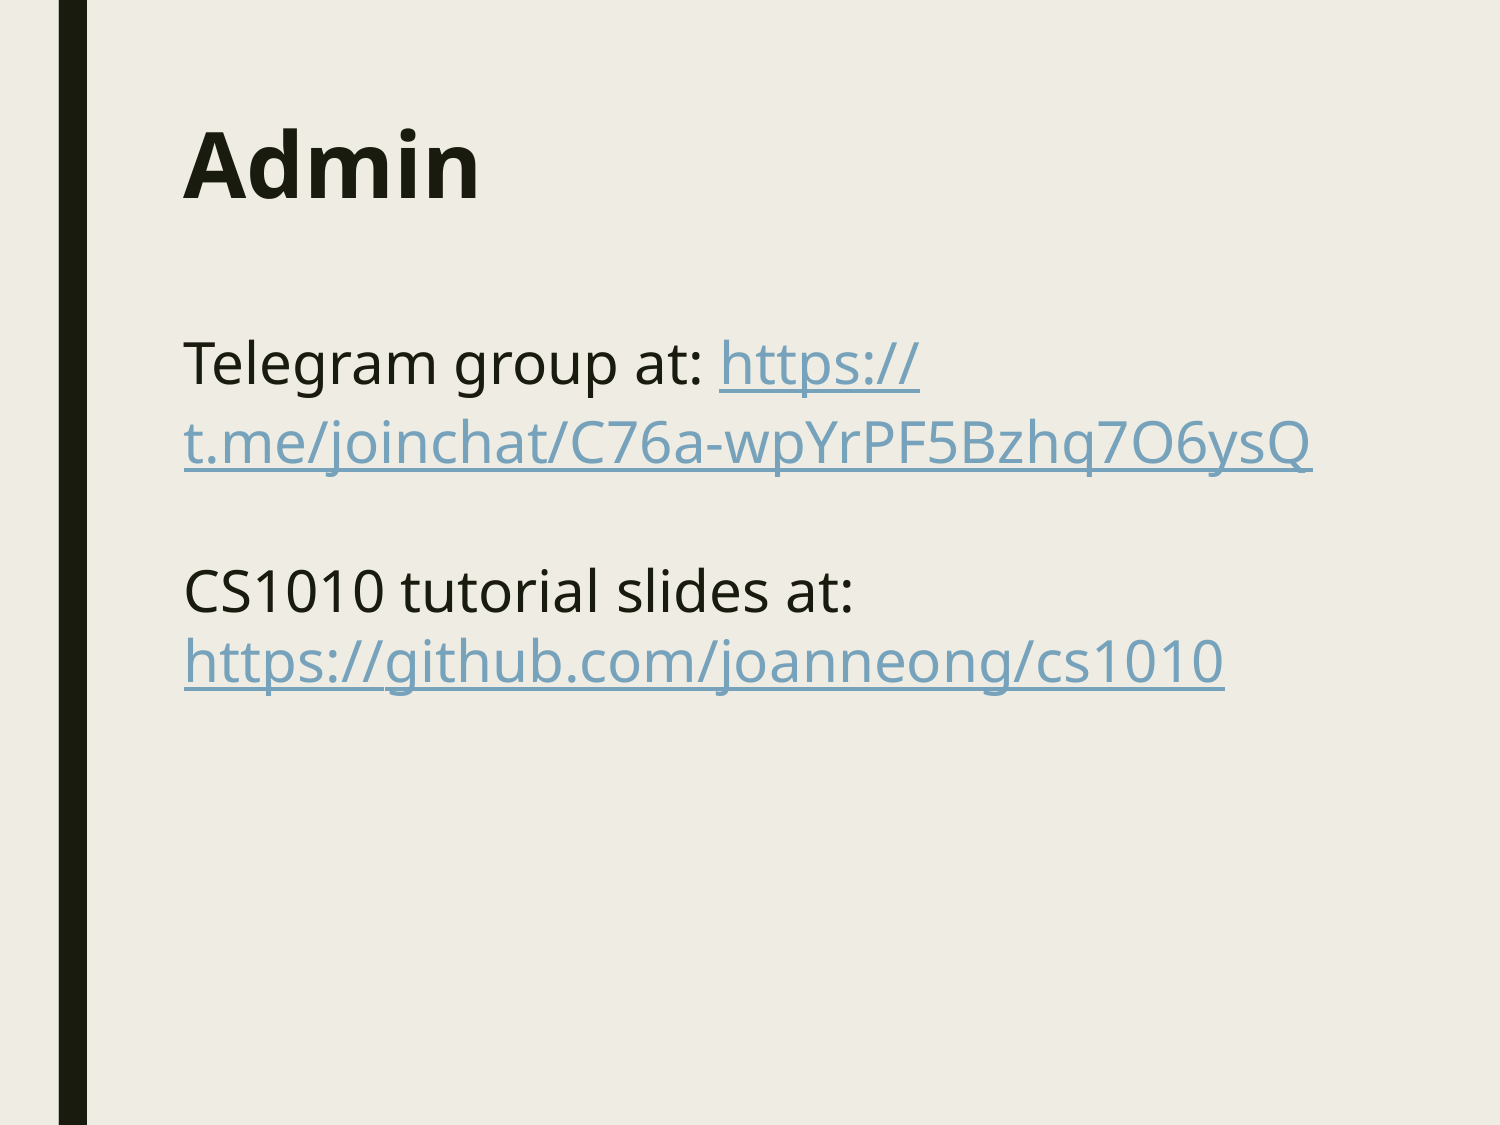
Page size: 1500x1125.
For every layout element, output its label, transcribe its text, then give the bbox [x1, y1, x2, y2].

list Telegram group at: https://t.me/joinchat/C76a-wpYrPF5Bzhq7O6ysQ CS1010 tutorial slides at: https://github.com/joanneong/cs1010 [168, 318, 1351, 906]
title Admin [168, 112, 1351, 279]
